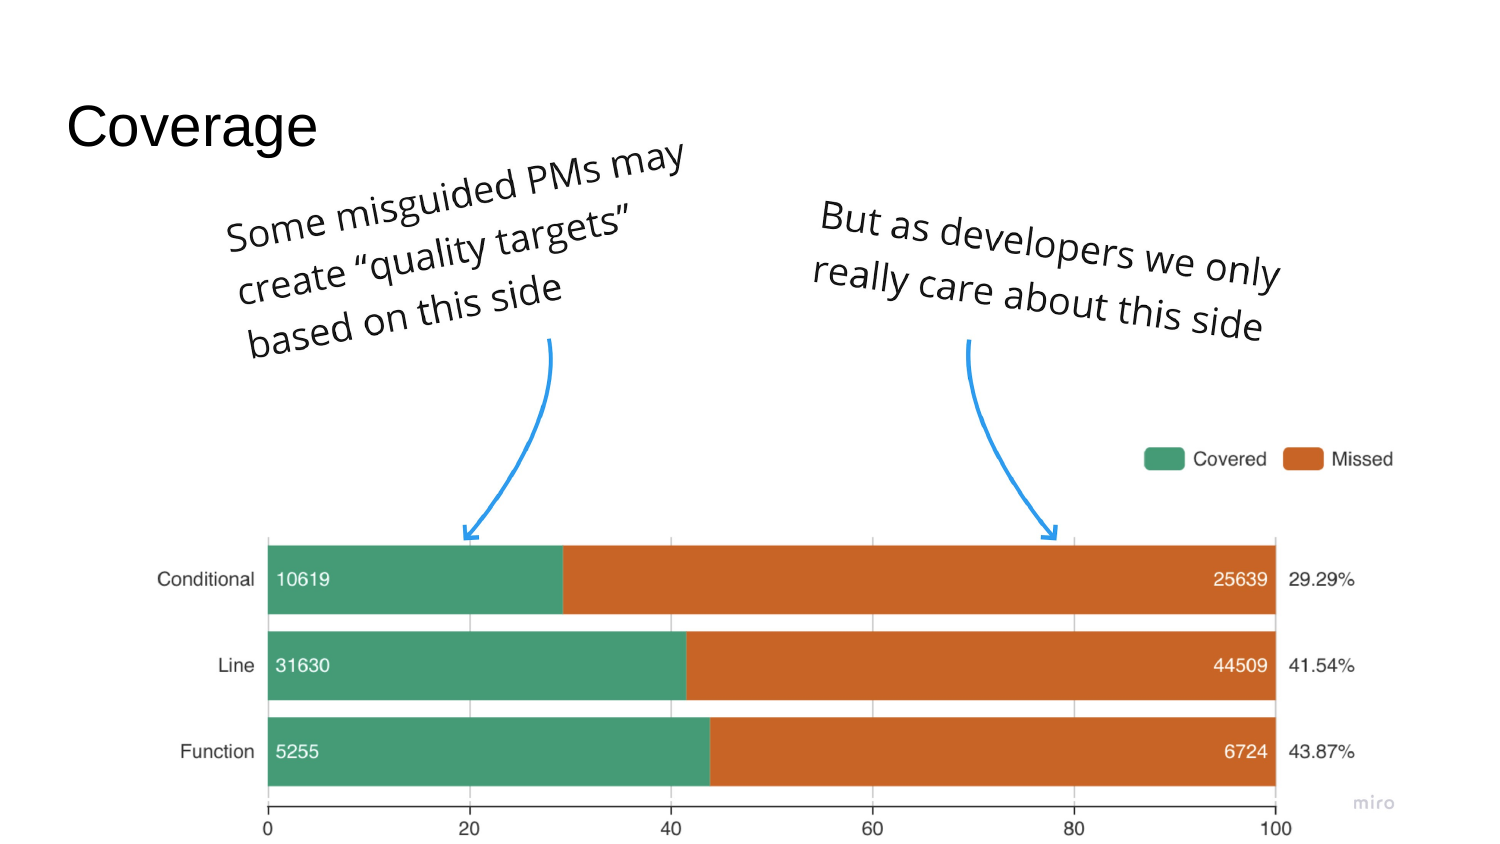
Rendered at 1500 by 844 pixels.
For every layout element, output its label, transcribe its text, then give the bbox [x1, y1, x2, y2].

picture [129, 132, 1424, 839]
title Coverage [51, 72, 1449, 167]
